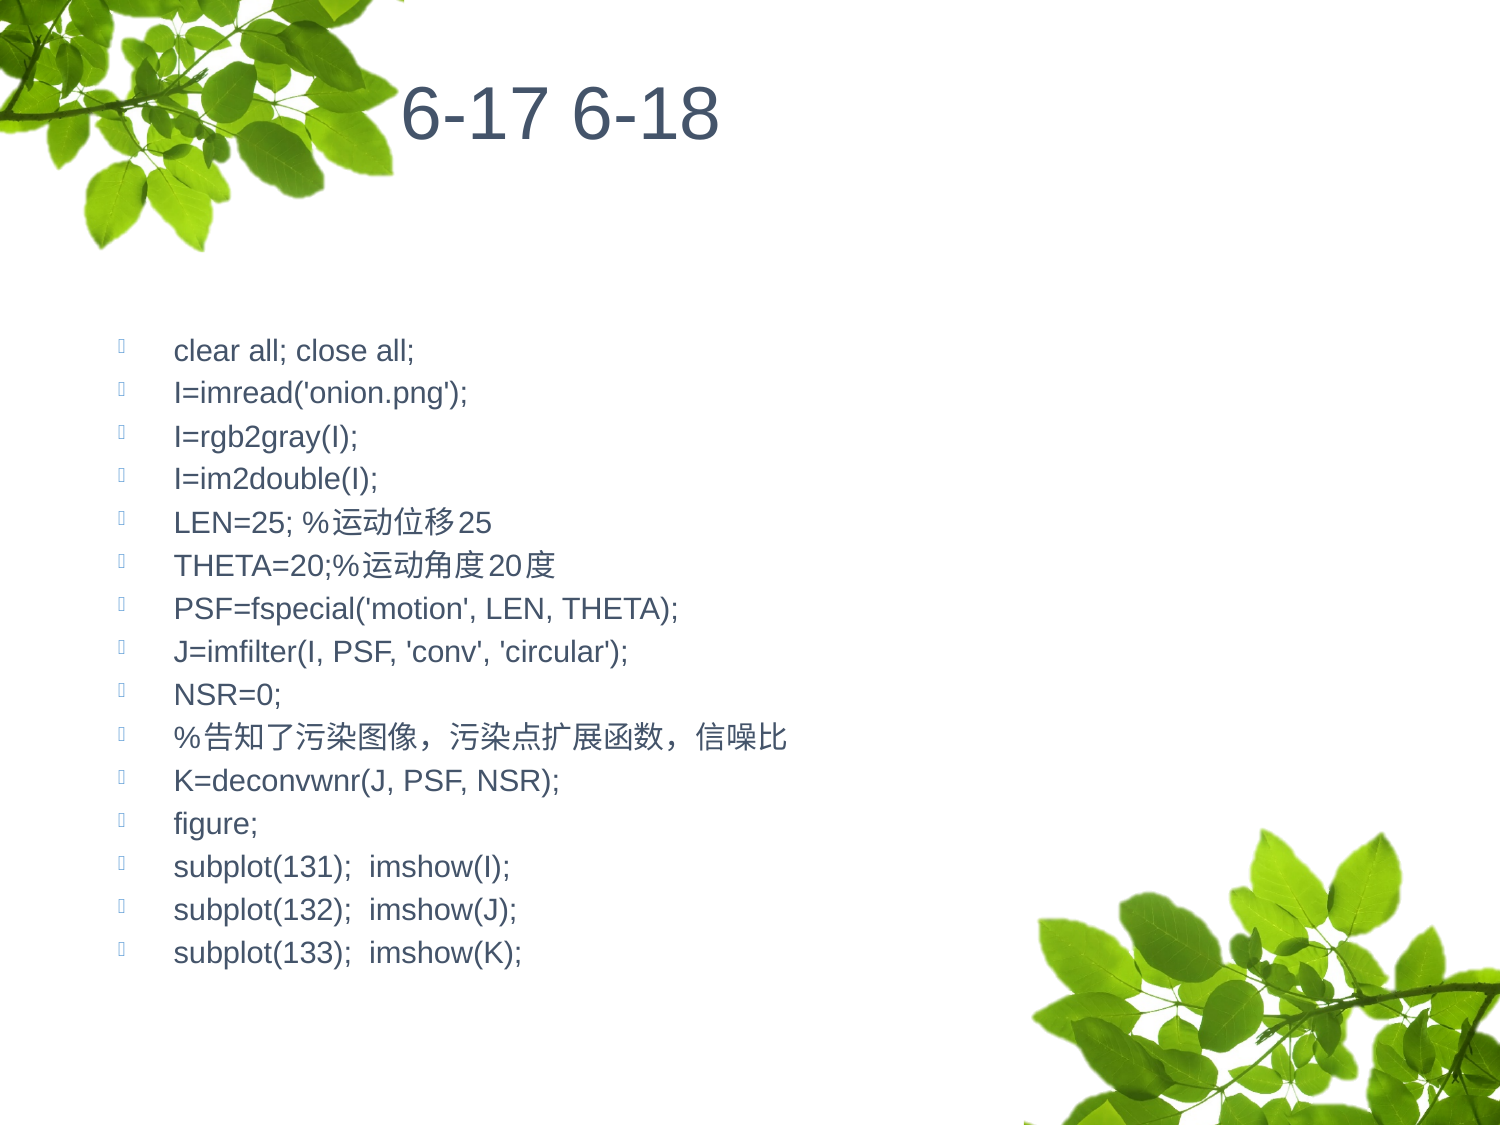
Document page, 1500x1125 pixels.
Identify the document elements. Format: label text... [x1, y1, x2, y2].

list clear all; close all; I=imread('onion.png'); I=rgb2gray(I); I=im2double(I); LEN=25; %运动位移25 THETA=20;%运动角度20度 PSF=fspecial('motion', LEN, THETA); J=imfilter(I, PSF, 'conv', 'circular'); NSR=0; %告知了污染图像，污染点扩展函数，信噪比 K=deconvwnr(J, PSF, NSR); figure; subplot(131); imshow(I); subplot(132); imshow(J); subplot(133); imshow(K); [102, 322, 1398, 995]
picture [1023, 827, 1500, 1125]
picture [0, 0, 405, 253]
title 6-17 6-18 [385, 0, 1398, 219]
